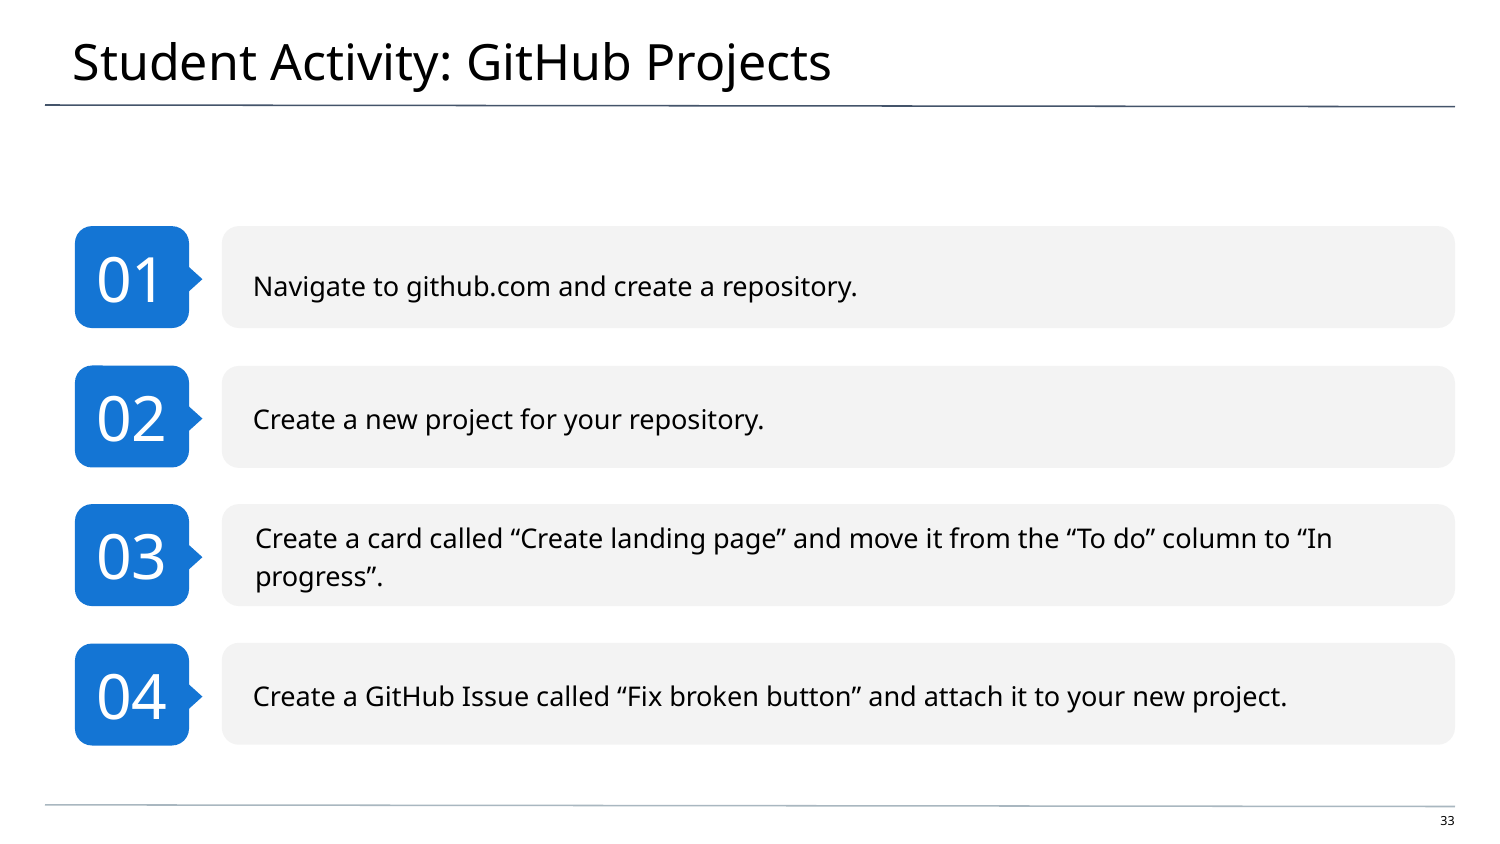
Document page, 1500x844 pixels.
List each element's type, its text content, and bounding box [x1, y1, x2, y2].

subtitle Navigate to github.com and create a repository. [0, 233, 1500, 333]
subtitle Create a new project for your repository. [0, 366, 1500, 466]
title Student Activity: GitHub Projects [0, 0, 1500, 88]
subtitle Create a card called “Create landing page” and move it from the “To do” column to “In progress”. [0, 504, 1500, 605]
subtitle Create a GitHub Issue called “Fix broken button” and attach it to your new project. [0, 642, 1500, 743]
